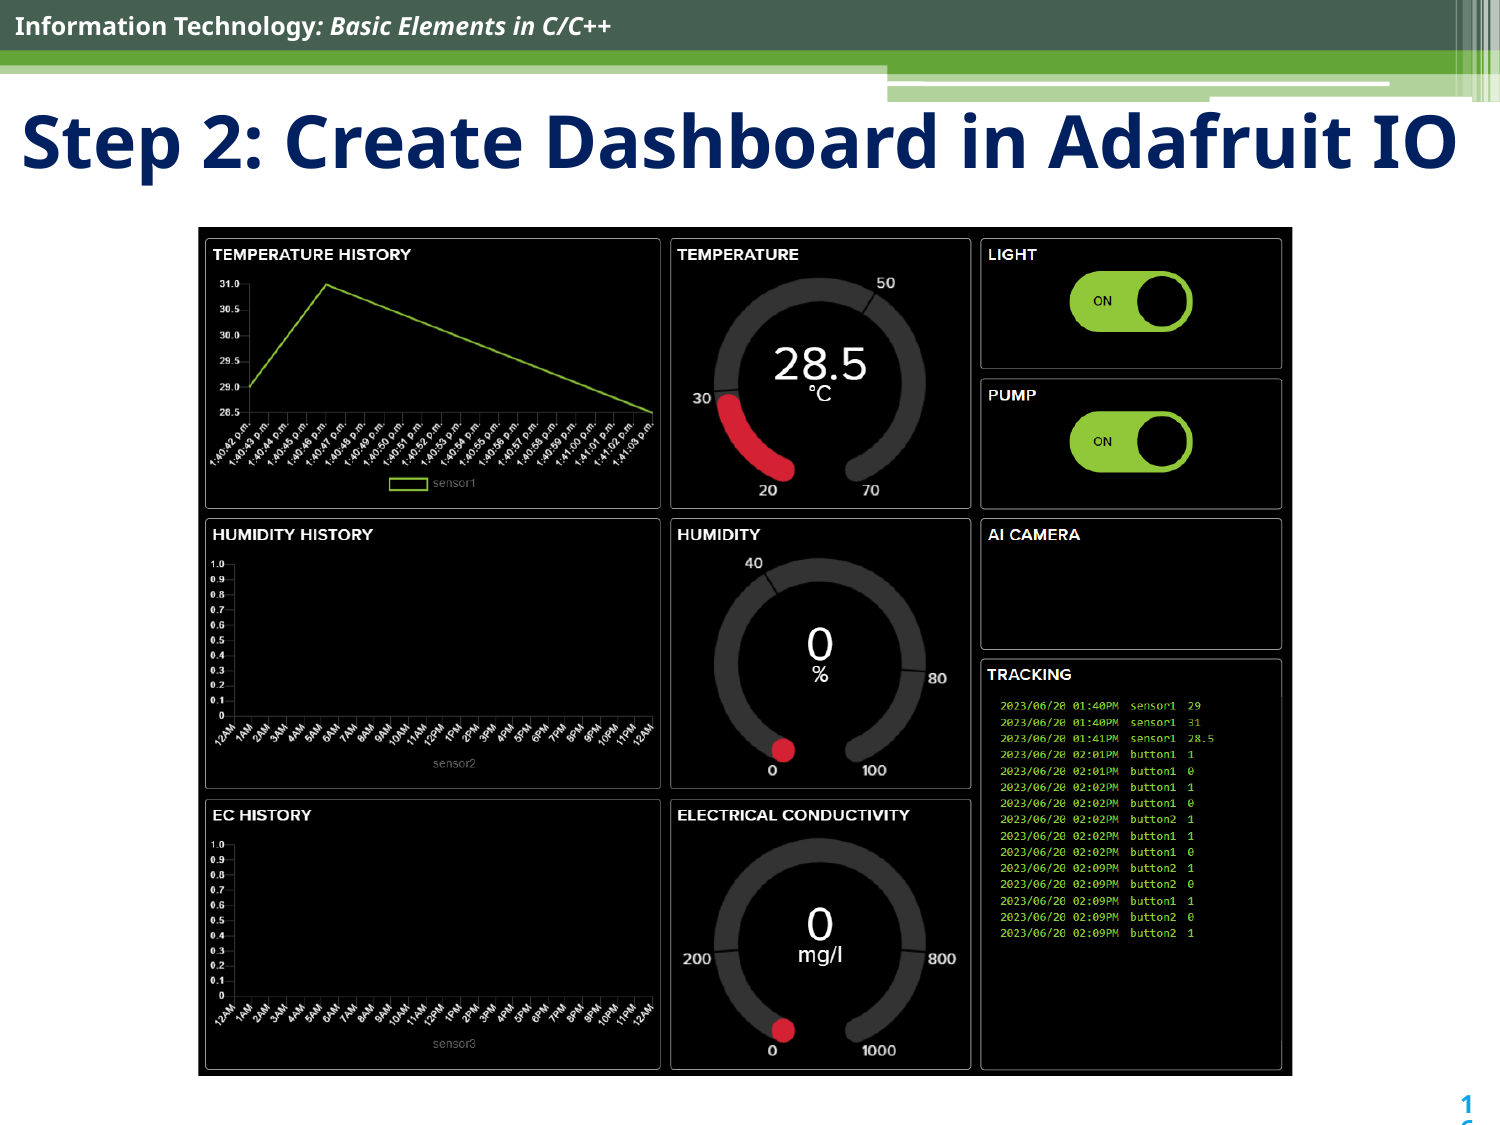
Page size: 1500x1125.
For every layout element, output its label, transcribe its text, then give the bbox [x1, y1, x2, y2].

picture [198, 227, 1293, 1076]
title Step 2: Create Dashboard in Adafruit IO [6, 77, 1485, 201]
